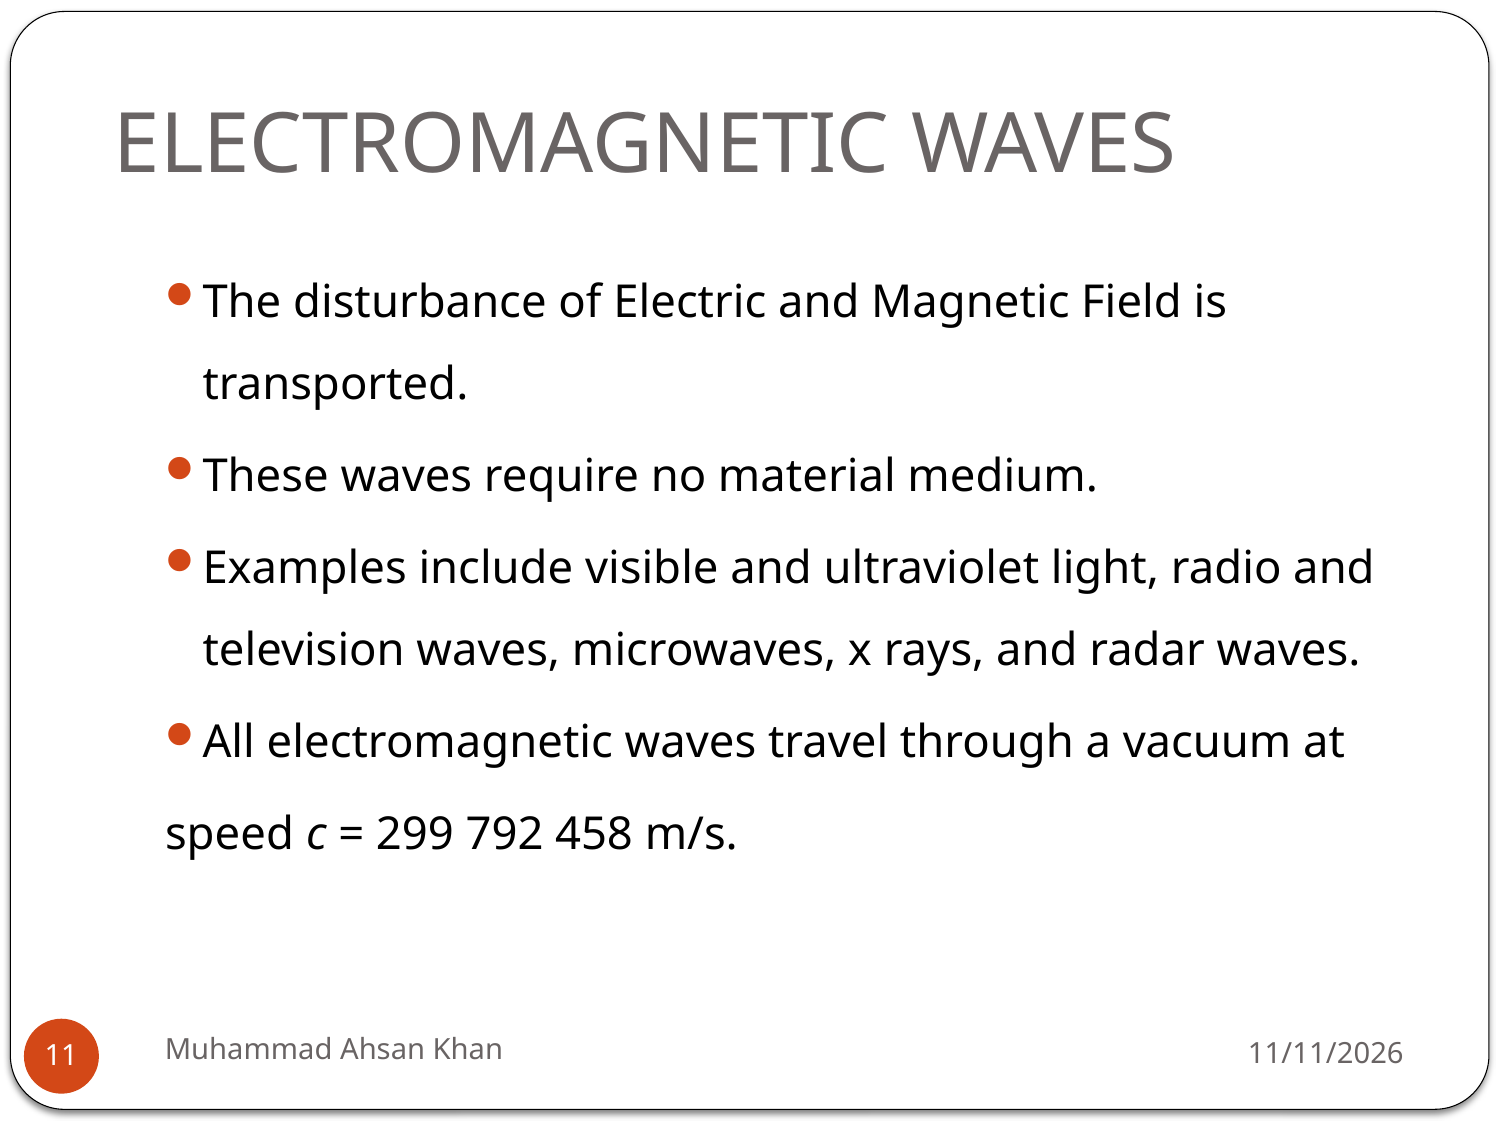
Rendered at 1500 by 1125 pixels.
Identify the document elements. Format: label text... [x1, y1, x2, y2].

title ELECTROMAGNETIC WAVES [98, 16, 1375, 205]
slide_number 11 [23, 1018, 99, 1094]
footer Muhammad Ahsan Khan [150, 1012, 800, 1088]
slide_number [1012, 1015, 1419, 1094]
list The disturbance of Electric and Magnetic Field is transported. These waves require no material medium. Examples include visible and ultraviolet light, radio and television waves, microwaves, x rays, and radar waves. All electromagnetic waves travel through a vacuum at speed c = 299 792 458 m/s. [149, 237, 1426, 988]
